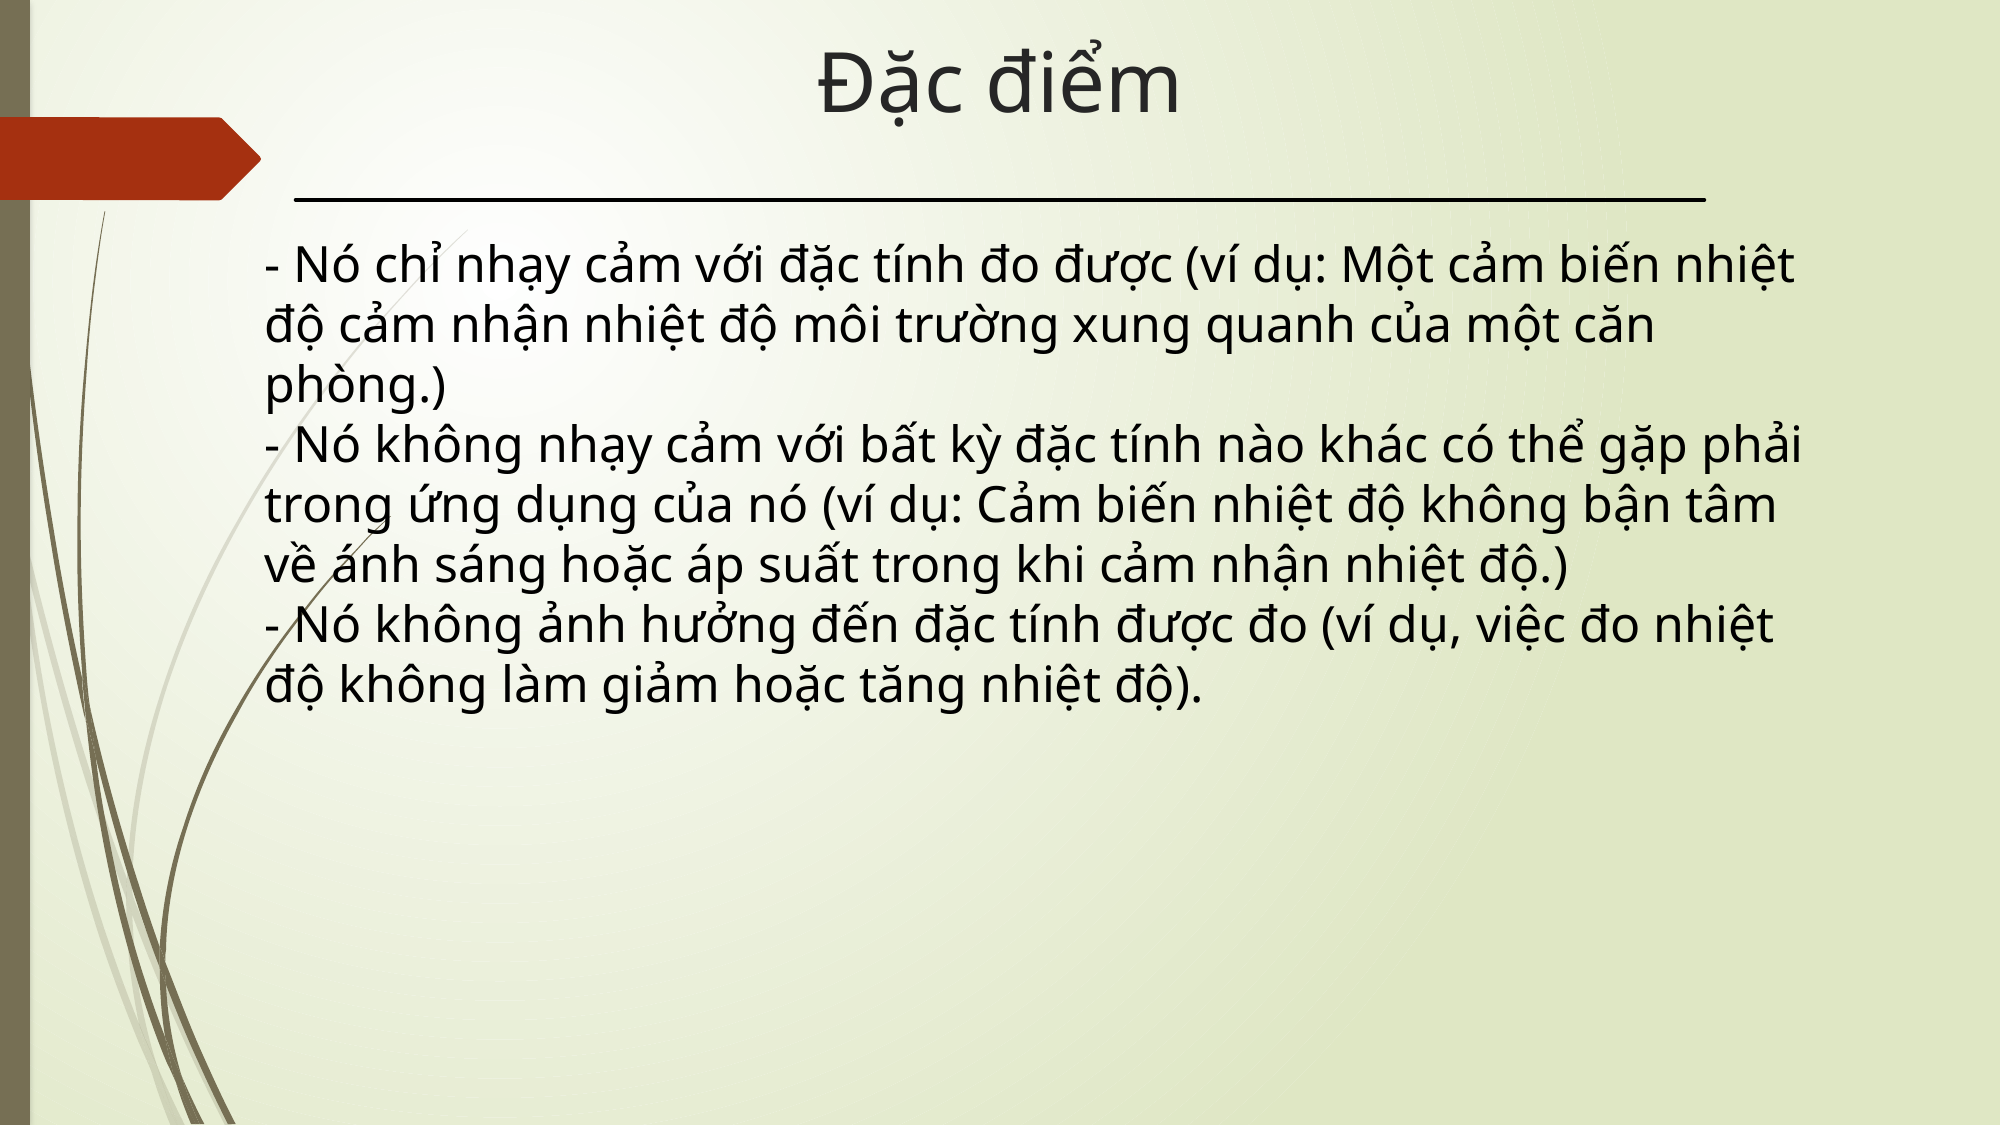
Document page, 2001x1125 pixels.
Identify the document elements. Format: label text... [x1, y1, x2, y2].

title Đặc điểm [249, 10, 1750, 148]
text_box - Nó chỉ nhạy cảm với đặc tính đo được (ví dụ: Một cảm biến nhiệt độ cảm nhận nhiệt độ môi trường xung quanh của một căn phòng.) - Nó không nhạy cảm với bất kỳ đặc tính nào khác có thể gặp phải trong ứng dụng của nó (ví dụ: Cảm biến nhiệt độ không bận tâm về ánh sáng hoặc áp suất trong khi cảm nhận nhiệt độ.) - Nó không ảnh hưởng đến đặc tính được đo (ví dụ, việc đo nhiệt độ không làm giảm hoặc tăng nhiệt độ). [249, 225, 1839, 721]
